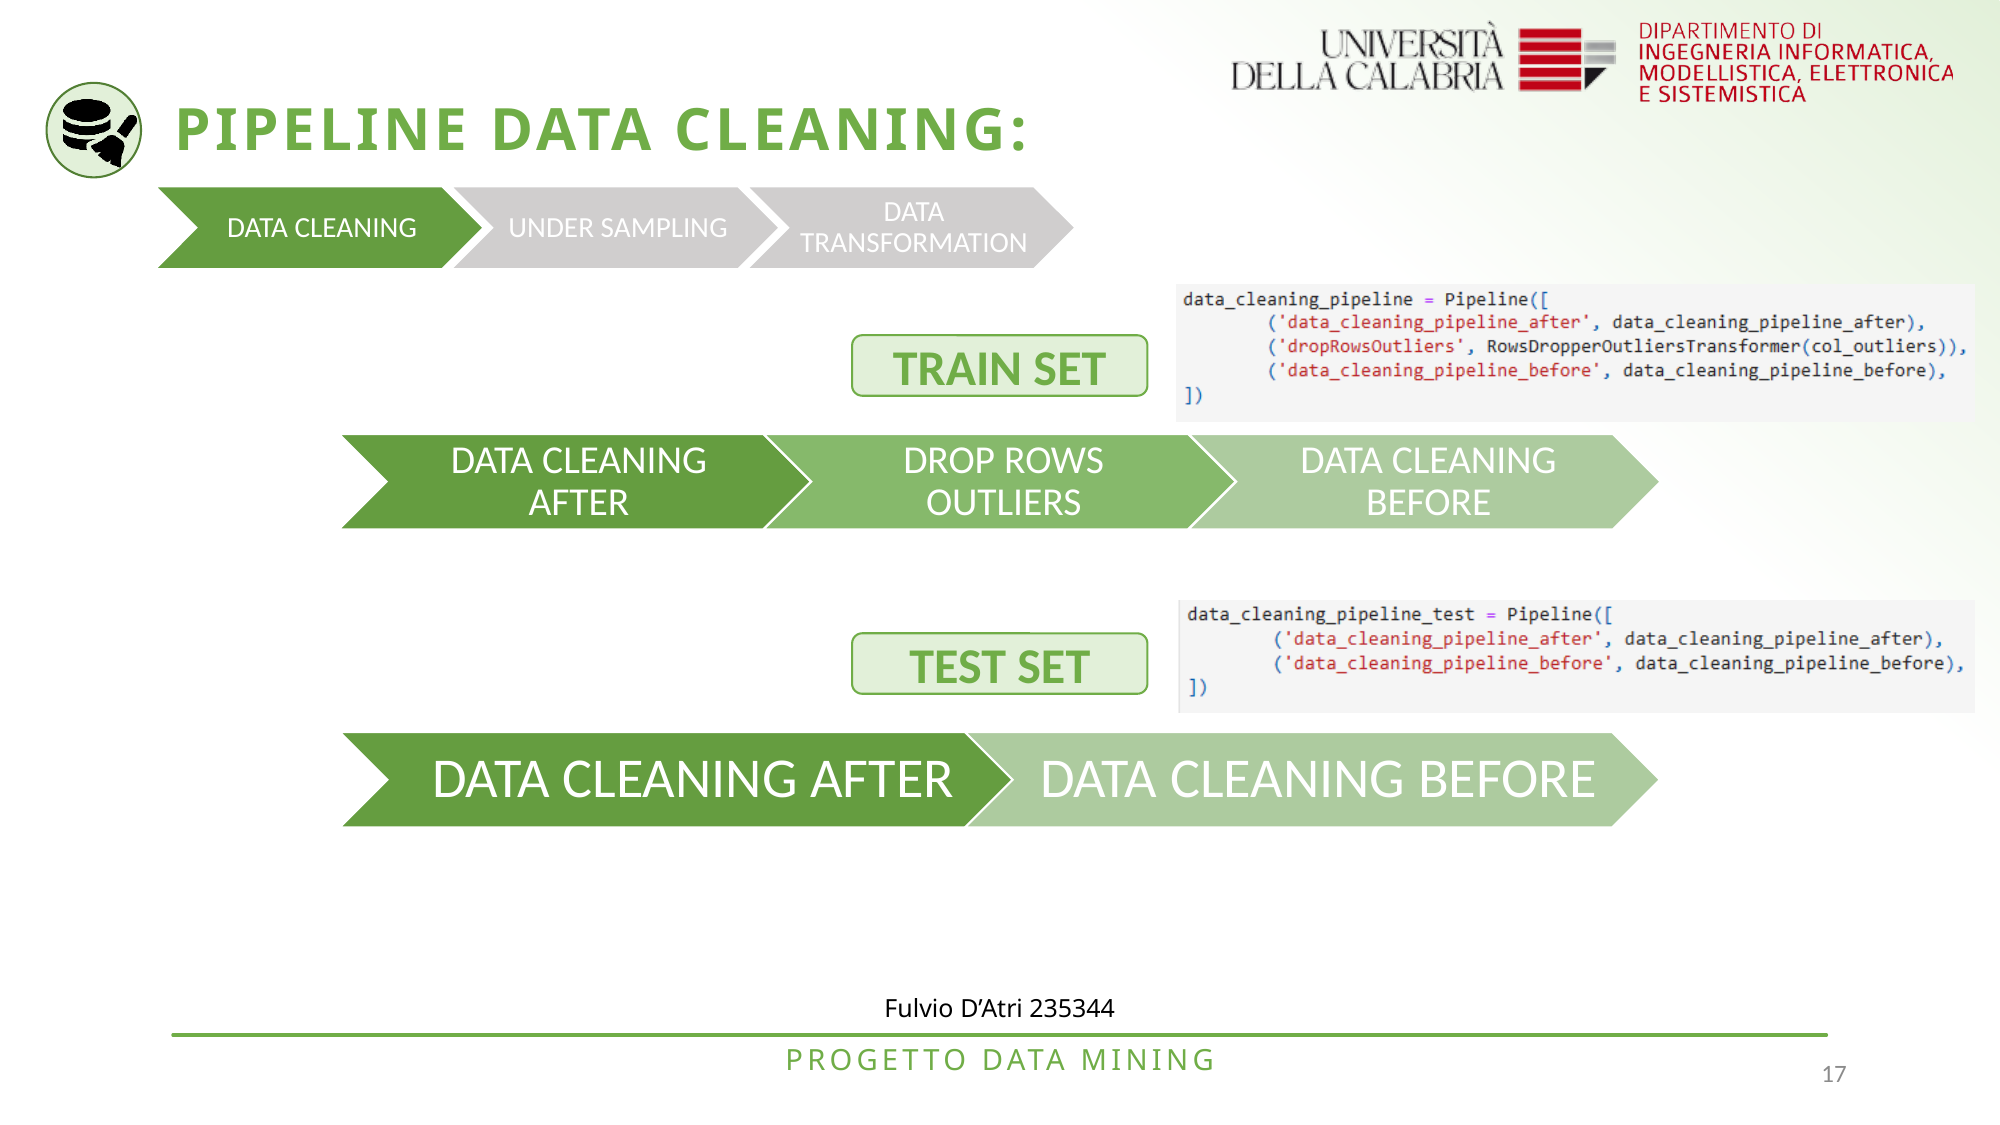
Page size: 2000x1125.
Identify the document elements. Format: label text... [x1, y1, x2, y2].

slide_number 17 [1412, 1042, 1862, 1103]
text_box PIPELINE DATA CLEANING: [154, 90, 1065, 186]
text_box Fulvio D’Atri 235344 [858, 975, 1142, 1033]
text_box TEST SET [851, 632, 1149, 695]
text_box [46, 82, 141, 178]
picture [1176, 600, 1975, 714]
text_box TRAIN SET [851, 334, 1149, 397]
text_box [154, 186, 1076, 270]
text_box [338, 433, 1661, 530]
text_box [338, 732, 1661, 828]
picture [1176, 284, 1975, 422]
picture [1224, 8, 1953, 107]
text_box Progetto data mining [640, 1036, 1359, 1118]
